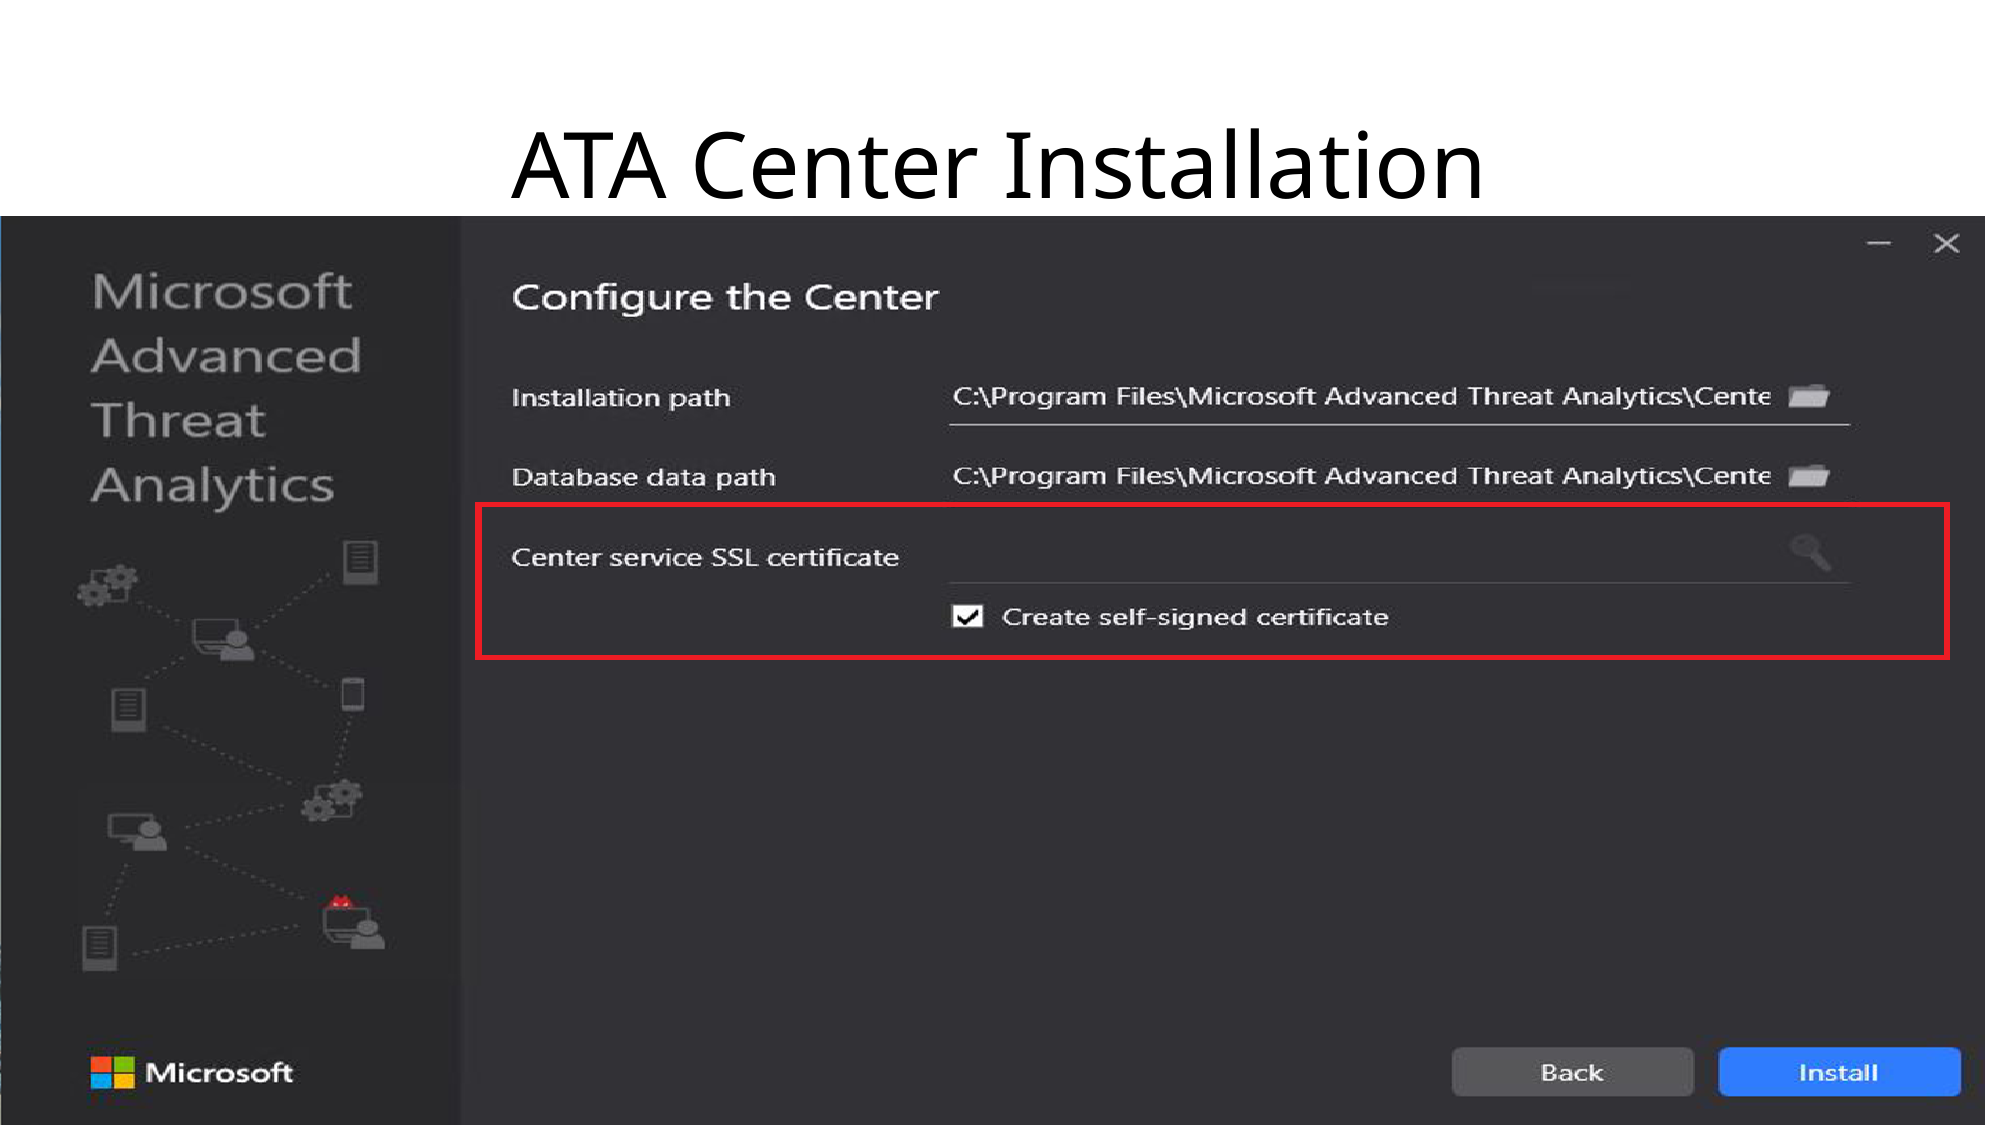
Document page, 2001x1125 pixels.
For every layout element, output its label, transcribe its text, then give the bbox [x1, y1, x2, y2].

title ATA Center Installation [137, 59, 1863, 216]
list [0, 216, 1985, 1125]
